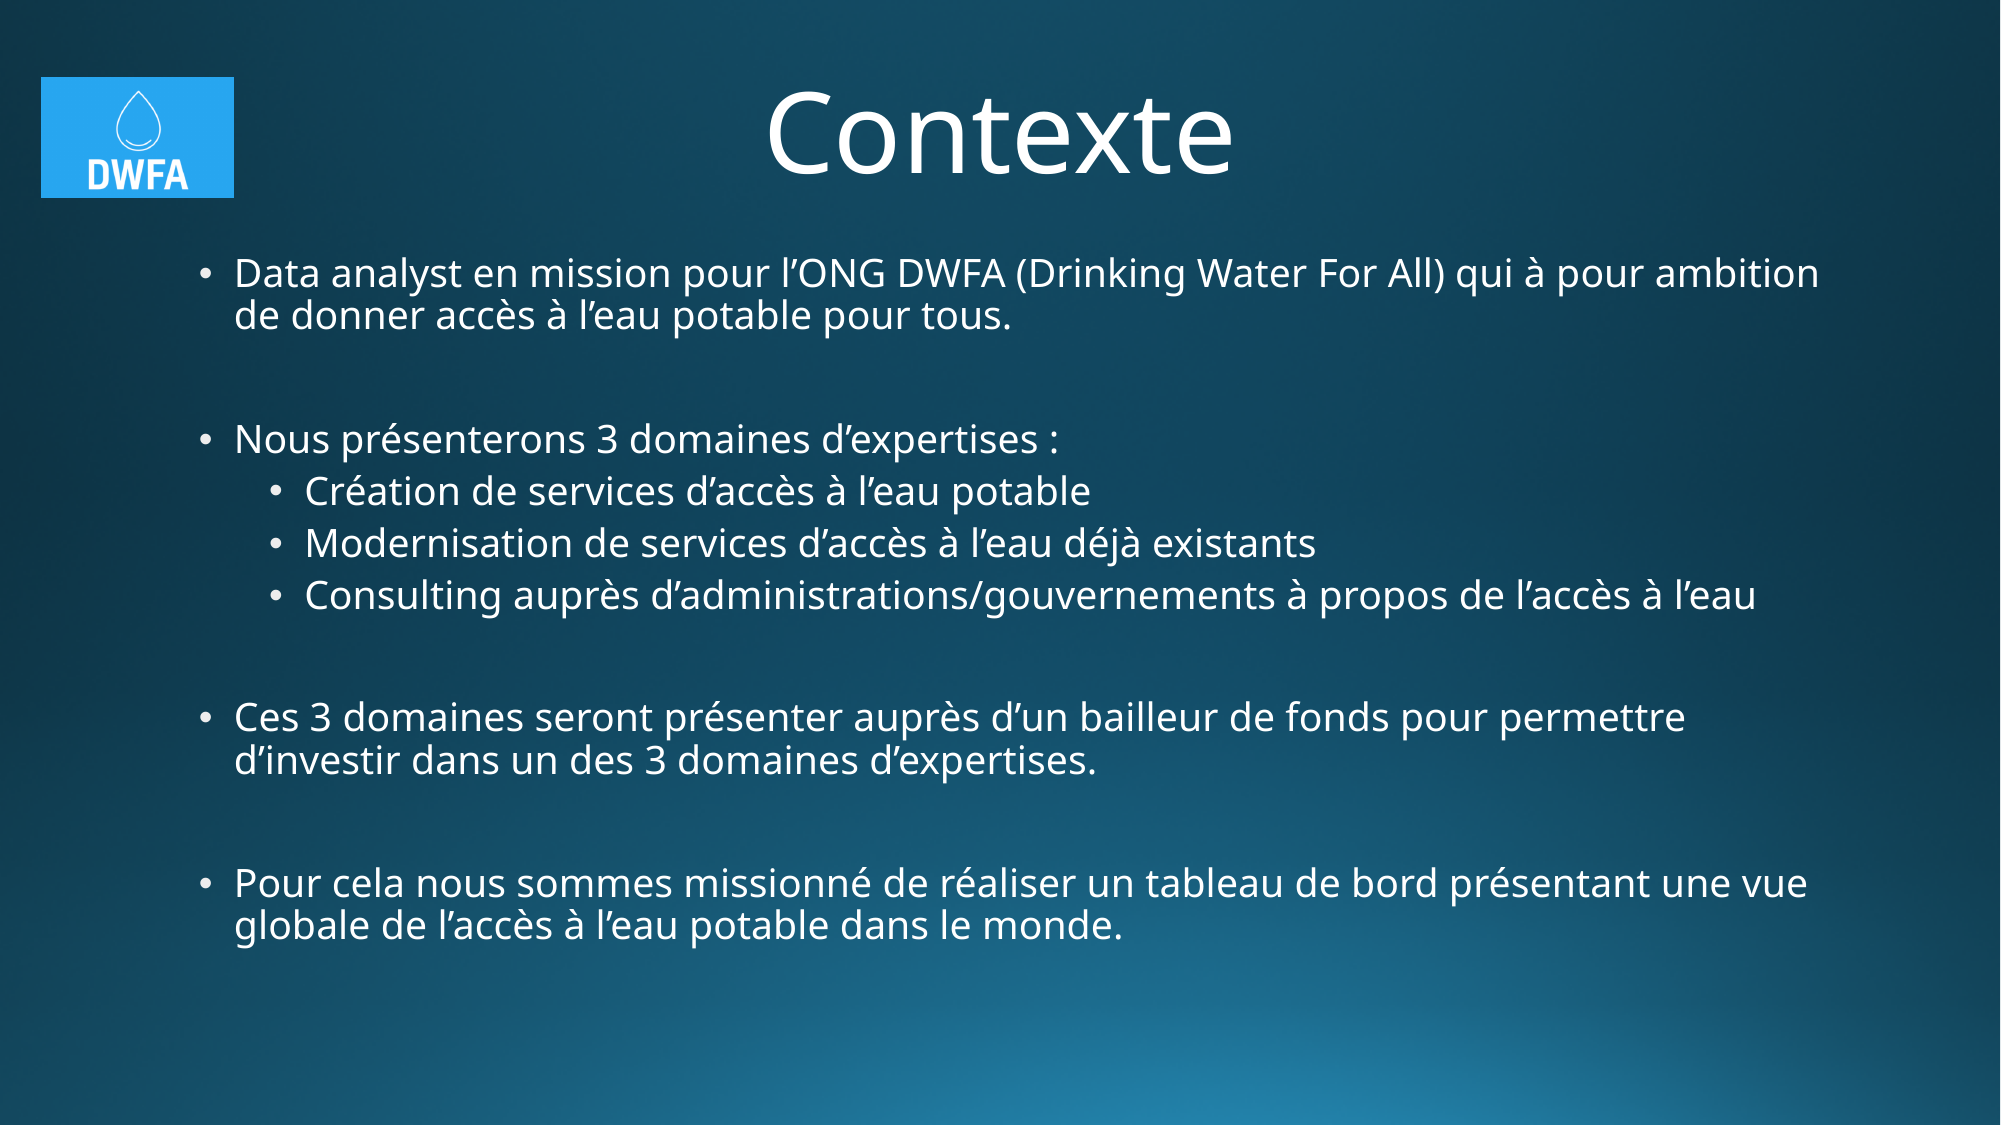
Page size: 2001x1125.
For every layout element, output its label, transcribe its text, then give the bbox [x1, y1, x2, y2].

list Data analyst en mission pour l’ONG DWFA (Drinking Water For All) qui à pour ambition de donner accès à l’eau potable pour tous. Nous présenterons 3 domaines d’expertises : Création de services d’accès à l’eau potable Modernisation de services d’accès à l’eau déjà existants Consulting auprès d’administrations/gouvernements à propos de l’accès à l’eau Ces 3 domaines seront présenter auprès d’un bailleur de fonds pour permettre d’investir dans un des 3 domaines d’expertises. Pour cela nous sommes missionné de réaliser un tableau de bord présentant une vue globale de l’accès à l’eau potable dans le monde. [183, 246, 1863, 960]
picture [0, 0, 2001, 1125]
title Contexte [137, 28, 1863, 247]
